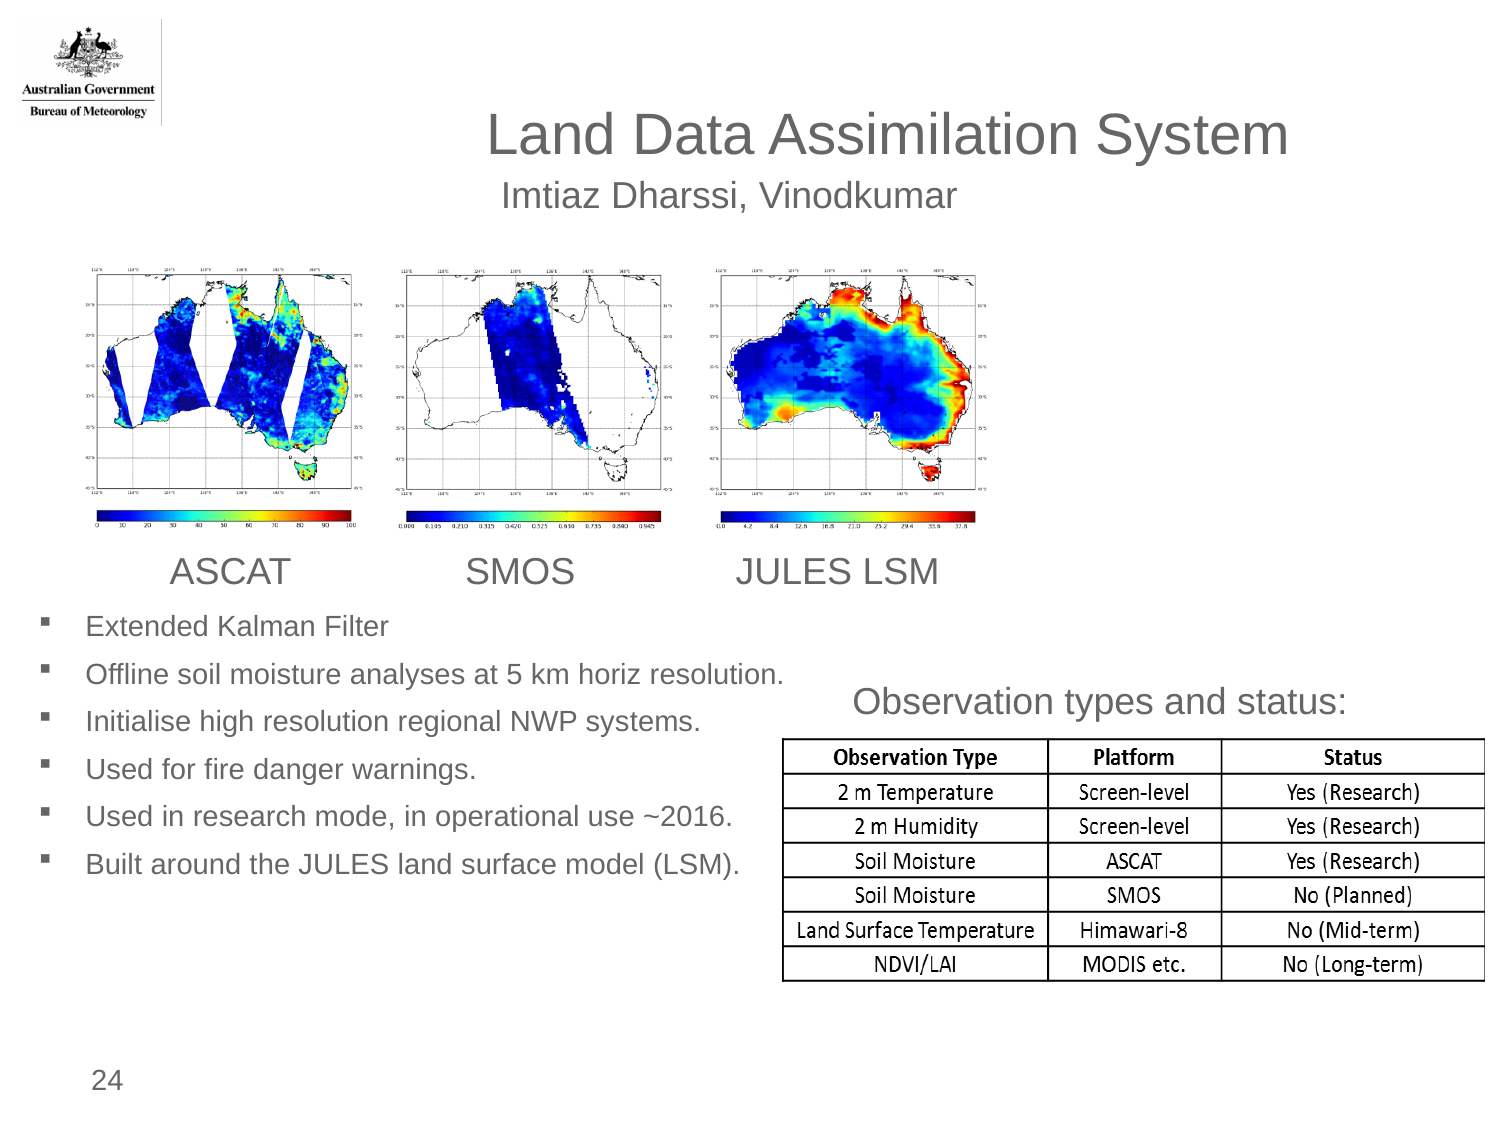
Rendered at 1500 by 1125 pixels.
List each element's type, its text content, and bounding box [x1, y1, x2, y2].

title Land Data Assimilation System [315, 37, 1463, 226]
text_box Observation types and status: [837, 669, 1478, 734]
slide_number 24 [76, 1053, 195, 1107]
text_box Imtiaz Dharssi, Vinodkumar [486, 163, 973, 223]
text_box Extended Kalman Filter Offline soil moisture analyses at 5 km horiz resolution. Initialise high resolution regional NWP systems. Used for fire danger warnings. Used in research mode, in operational use ~2016. Built around the JULES land surface model (LSM). [23, 600, 875, 888]
picture [782, 735, 1486, 996]
picture [16, 19, 162, 126]
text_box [80, 262, 990, 599]
